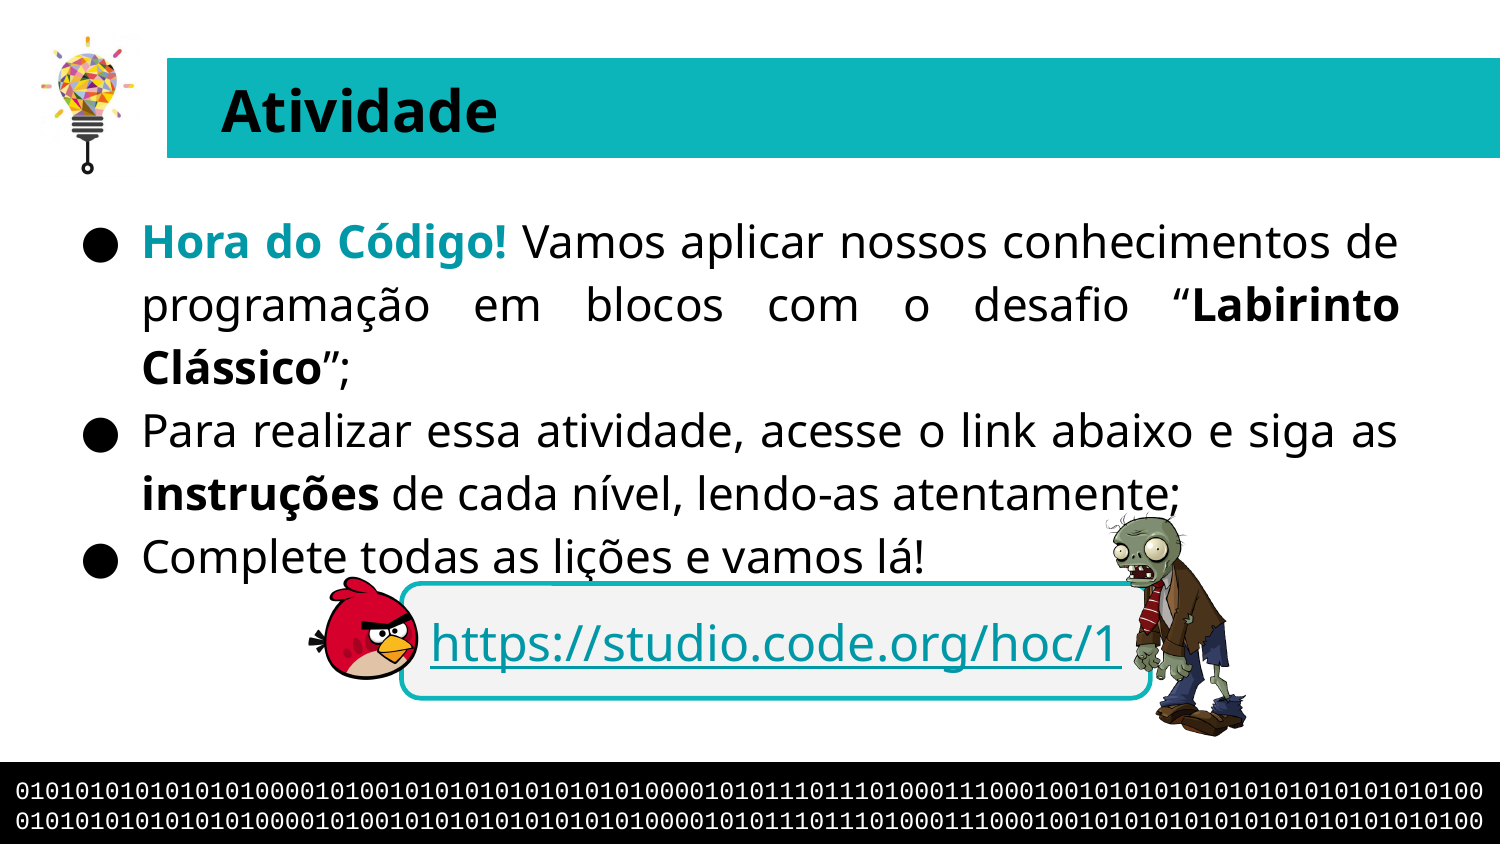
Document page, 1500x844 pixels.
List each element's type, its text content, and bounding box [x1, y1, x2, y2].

text_box https://studio.code.org/hoc/1 [440, 583, 1096, 699]
picture [38, 32, 140, 179]
picture [1101, 503, 1251, 748]
picture [290, 556, 448, 707]
text_box Hora do Código! Vamos aplicar nossos conhecimentos de programação em blocos com o desafio “Labirinto Clássico”; Para realizar essa atividade, acesse o link abaixo e siga as instruções de cada nível, lendo-as atentamente; Complete todas as lições e vamos lá! [51, 189, 1416, 454]
text_box 0101010101010101000010100101010101010101010000101011101110100011100010010101010101010101010101010001010101010101010000101001010101010101010100001010111011101000111000100101010101010101010101010100 [0, 759, 1500, 841]
text_box [167, 58, 1500, 158]
title Atividade [206, 58, 1500, 153]
